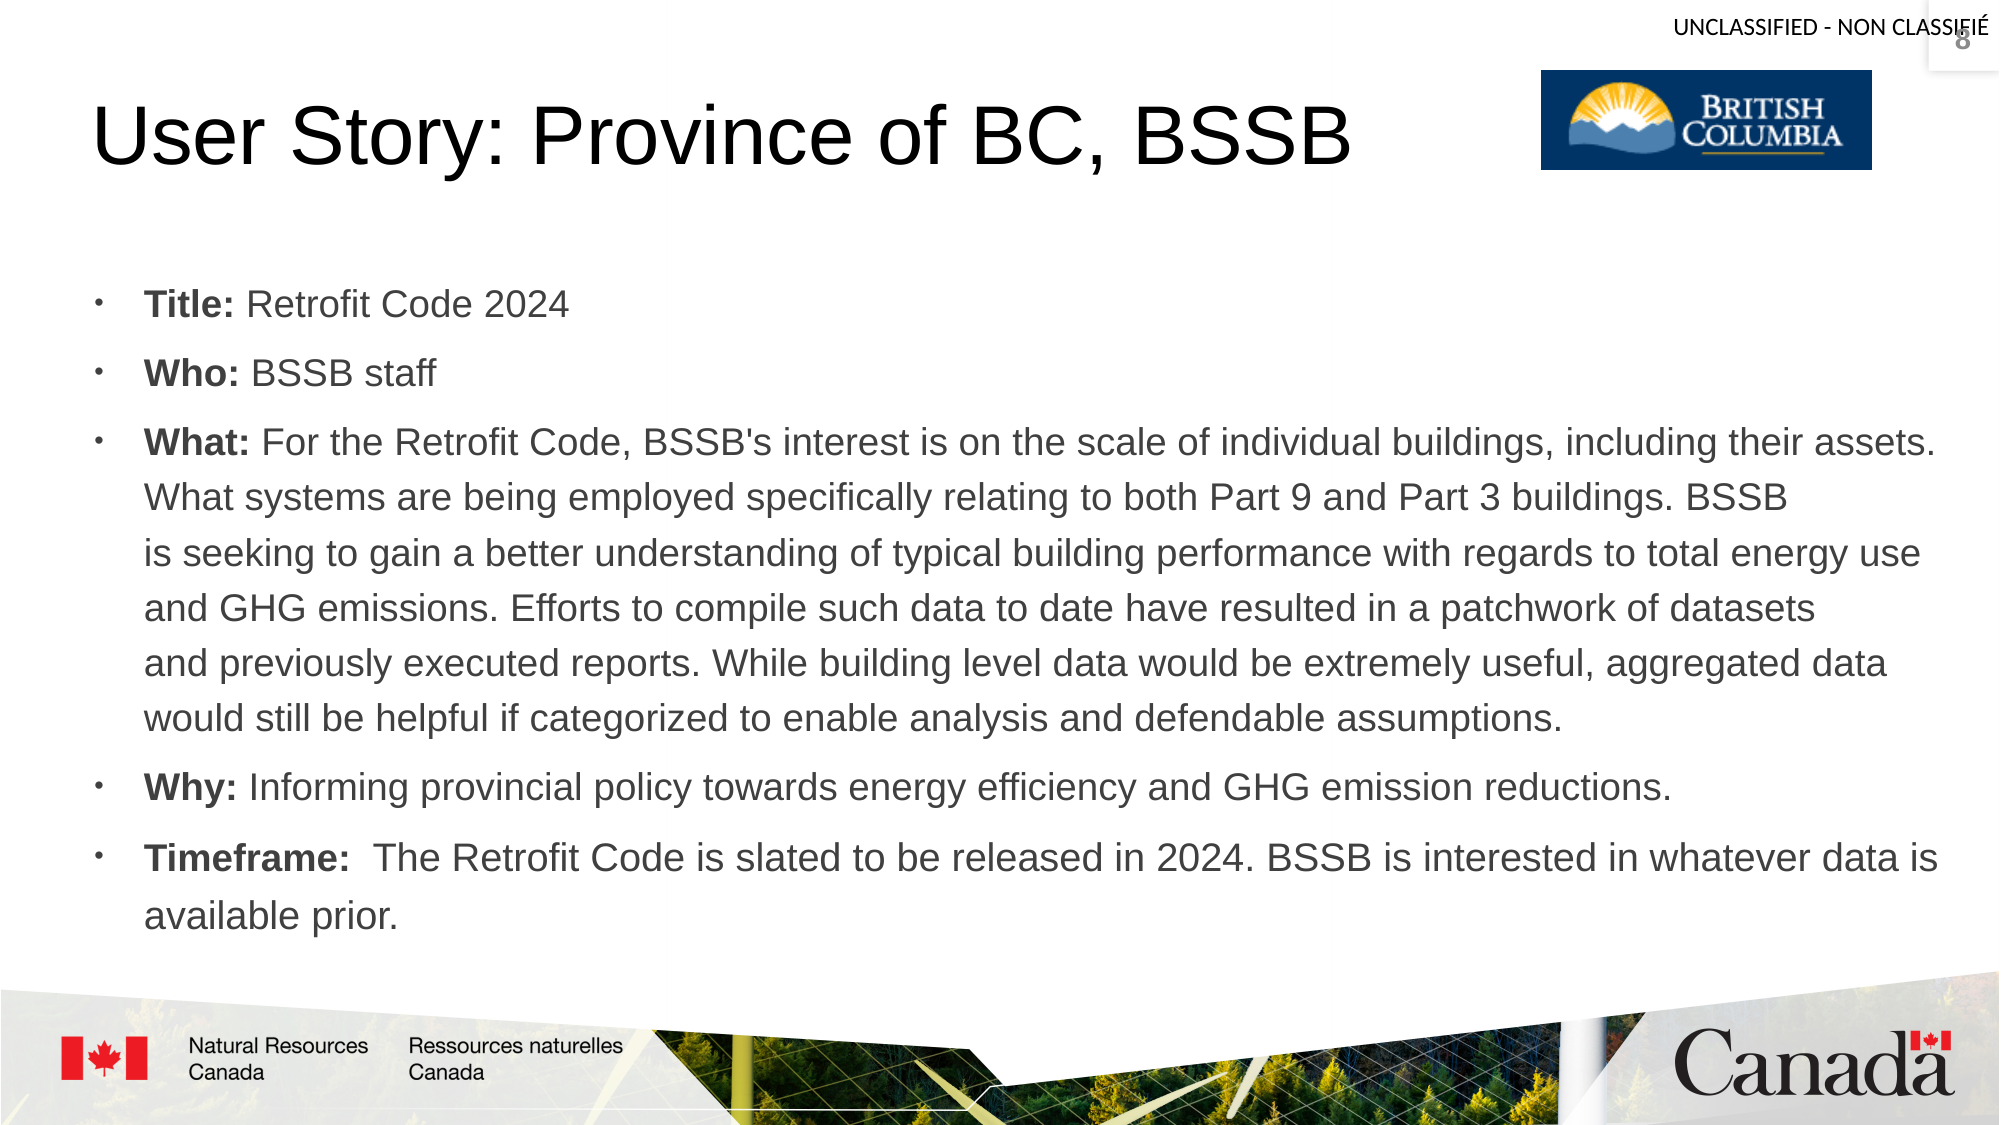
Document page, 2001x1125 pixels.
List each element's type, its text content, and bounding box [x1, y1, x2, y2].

picture [1856, 21, 1866, 27]
title User Story: Province of BC, BSSB [90, 27, 1940, 191]
picture [1806, 21, 1814, 27]
slide_number 8 [1926, 0, 2000, 75]
list Title: Retrofit Code 2024 Who: BSSB staff What: For the Retrofit Code, BSSB's interest is on the scale of individual buildings, including their assets. What systems are being employed specifically relating to both Part 9 and Part 3 buildings. BSSB is seeking to gain a better understanding of typical building performance with regards to total energy use and GHG emissions. Efforts to compile such data to date have resulted in a patchwork of datasets and previously executed reports. While building level data would be extremely useful, aggregated data would still be helpful if categorized to enable analysis and defendable assumptions. Why: Informing provincial policy towards energy efficiency and GHG emission reductions. Timeframe: The Retrofit Code is slated to be released in 2024. BSSB is interested in whatever data is available prior. [79, 262, 1955, 957]
picture [1541, 70, 1872, 170]
picture [1, 0, 1999, 1125]
